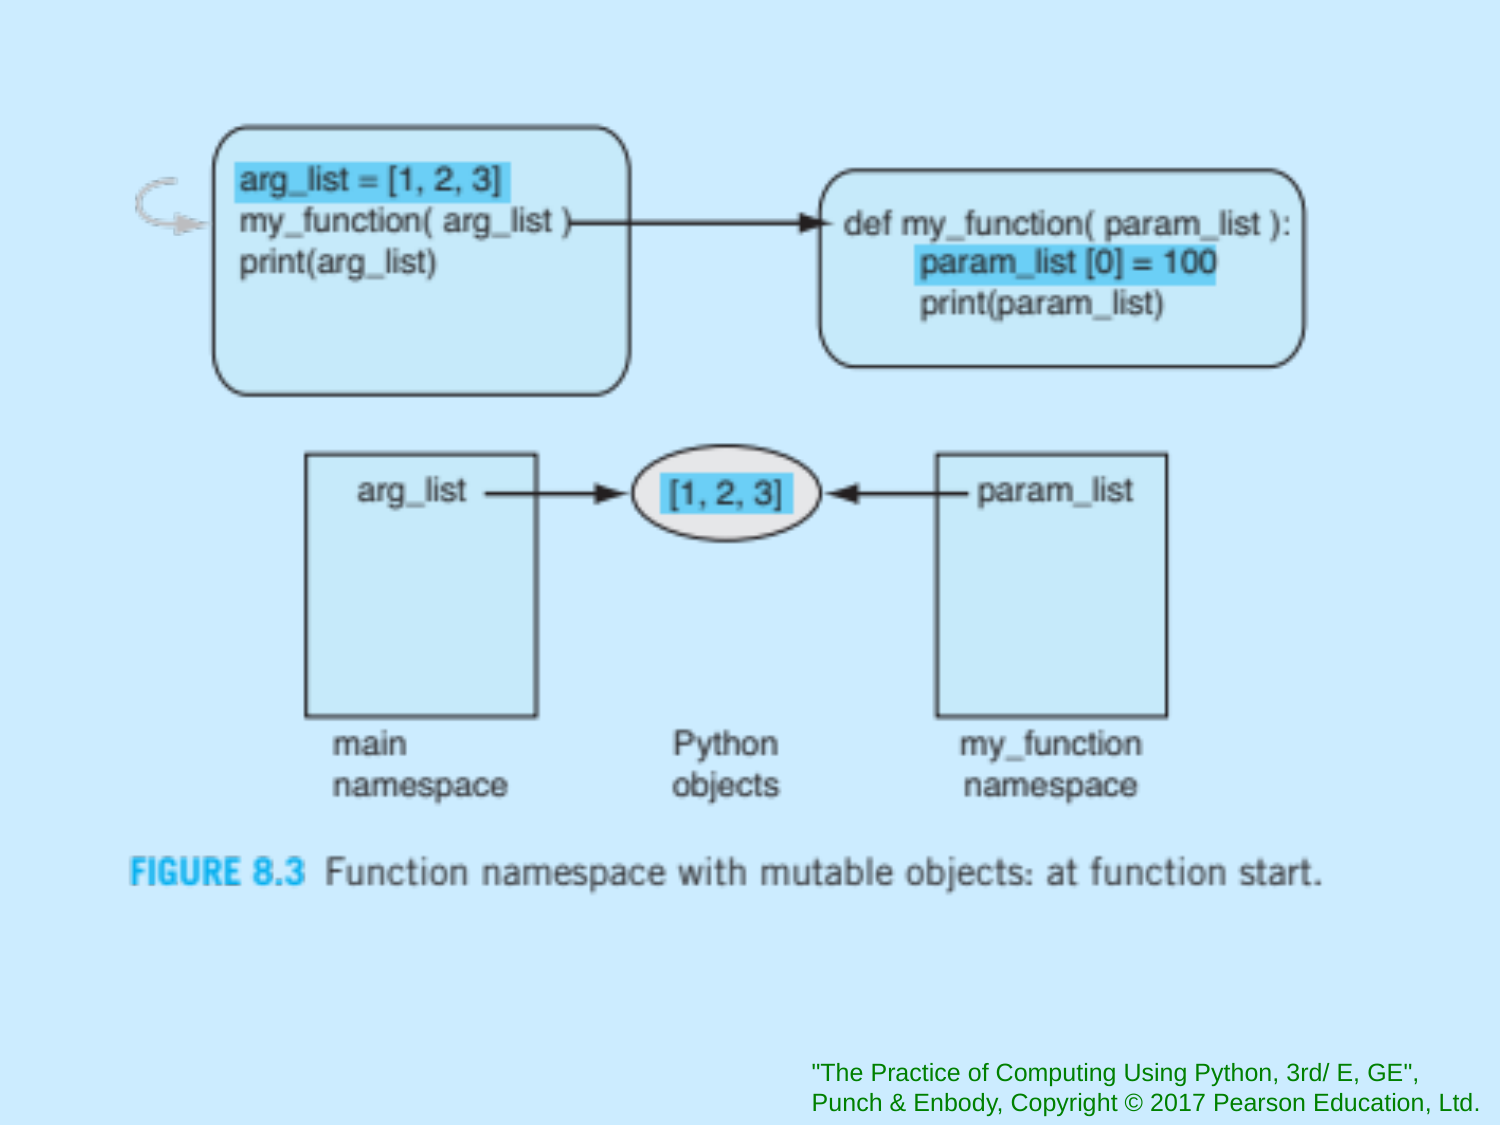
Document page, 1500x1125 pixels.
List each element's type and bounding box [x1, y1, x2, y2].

list [99, 106, 1338, 916]
